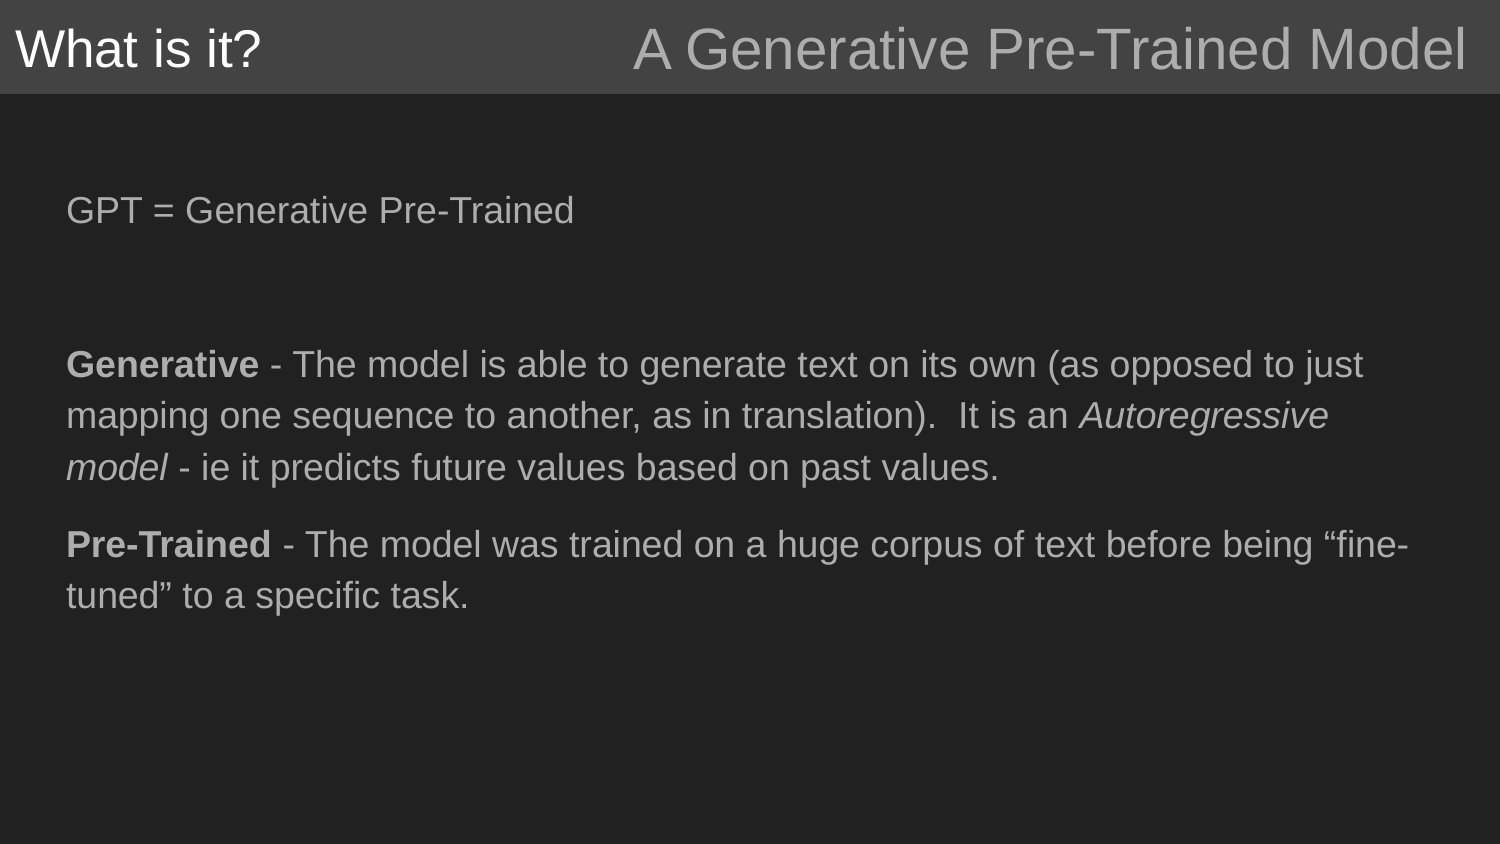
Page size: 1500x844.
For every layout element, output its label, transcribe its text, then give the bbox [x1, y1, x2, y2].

text_box A Generative Pre-Trained Model [248, 0, 1500, 97]
list GPT = Generative Pre-Trained Generative - The model is able to generate text on its own (as opposed to just mapping one sequence to another, as in translation). It is an Autoregressive model - ie it predicts future values based on past values. Pre-Trained - The model was trained on a huge corpus of text before being “fine-tuned” to a specific task. [51, 164, 1449, 776]
title What is it? [0, 0, 248, 94]
